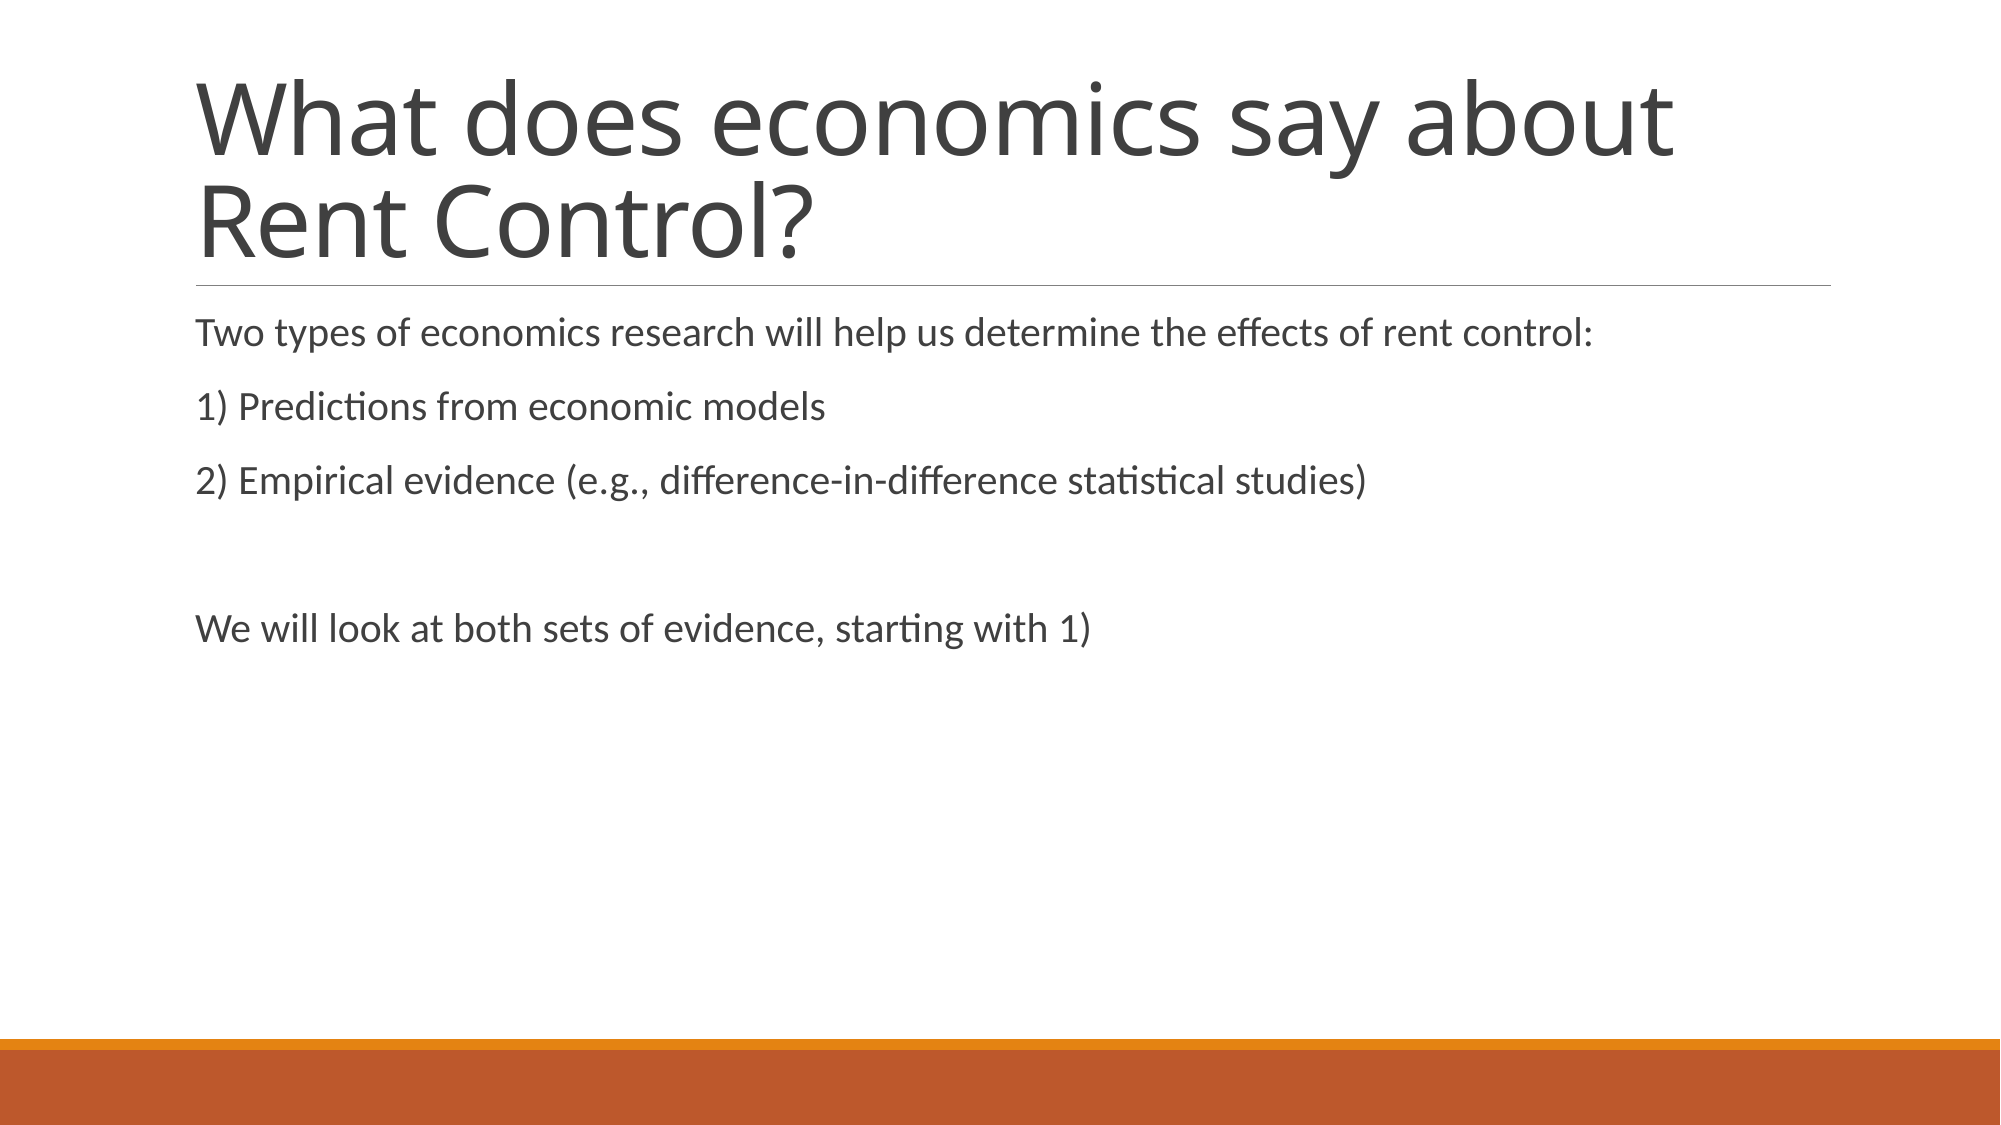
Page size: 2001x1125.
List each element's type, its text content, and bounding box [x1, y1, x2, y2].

list Two types of economics research will help us determine the effects of rent control: 1) Predictions from economic models 2) Empirical evidence (e.g., difference-in-difference statistical studies) We will look at both sets of evidence, starting with 1) [180, 302, 1830, 963]
title What does economics say about Rent Control? [180, 47, 1830, 285]
